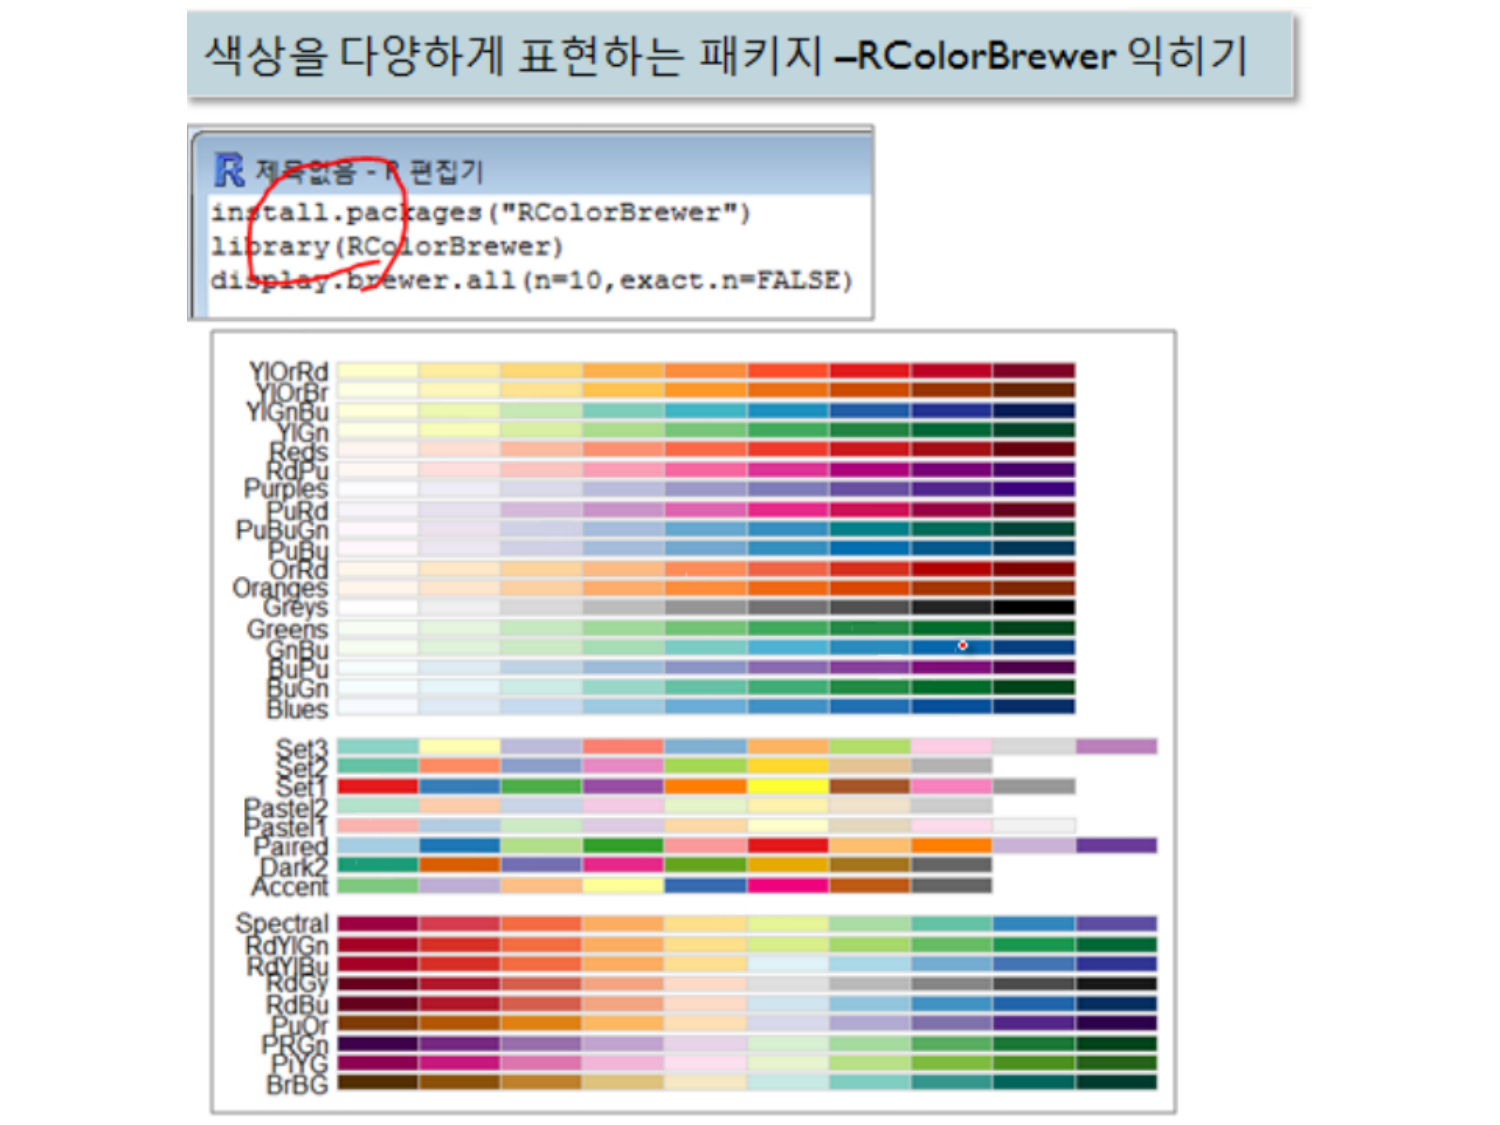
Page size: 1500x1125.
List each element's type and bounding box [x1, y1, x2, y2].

picture [187, 4, 1313, 1121]
